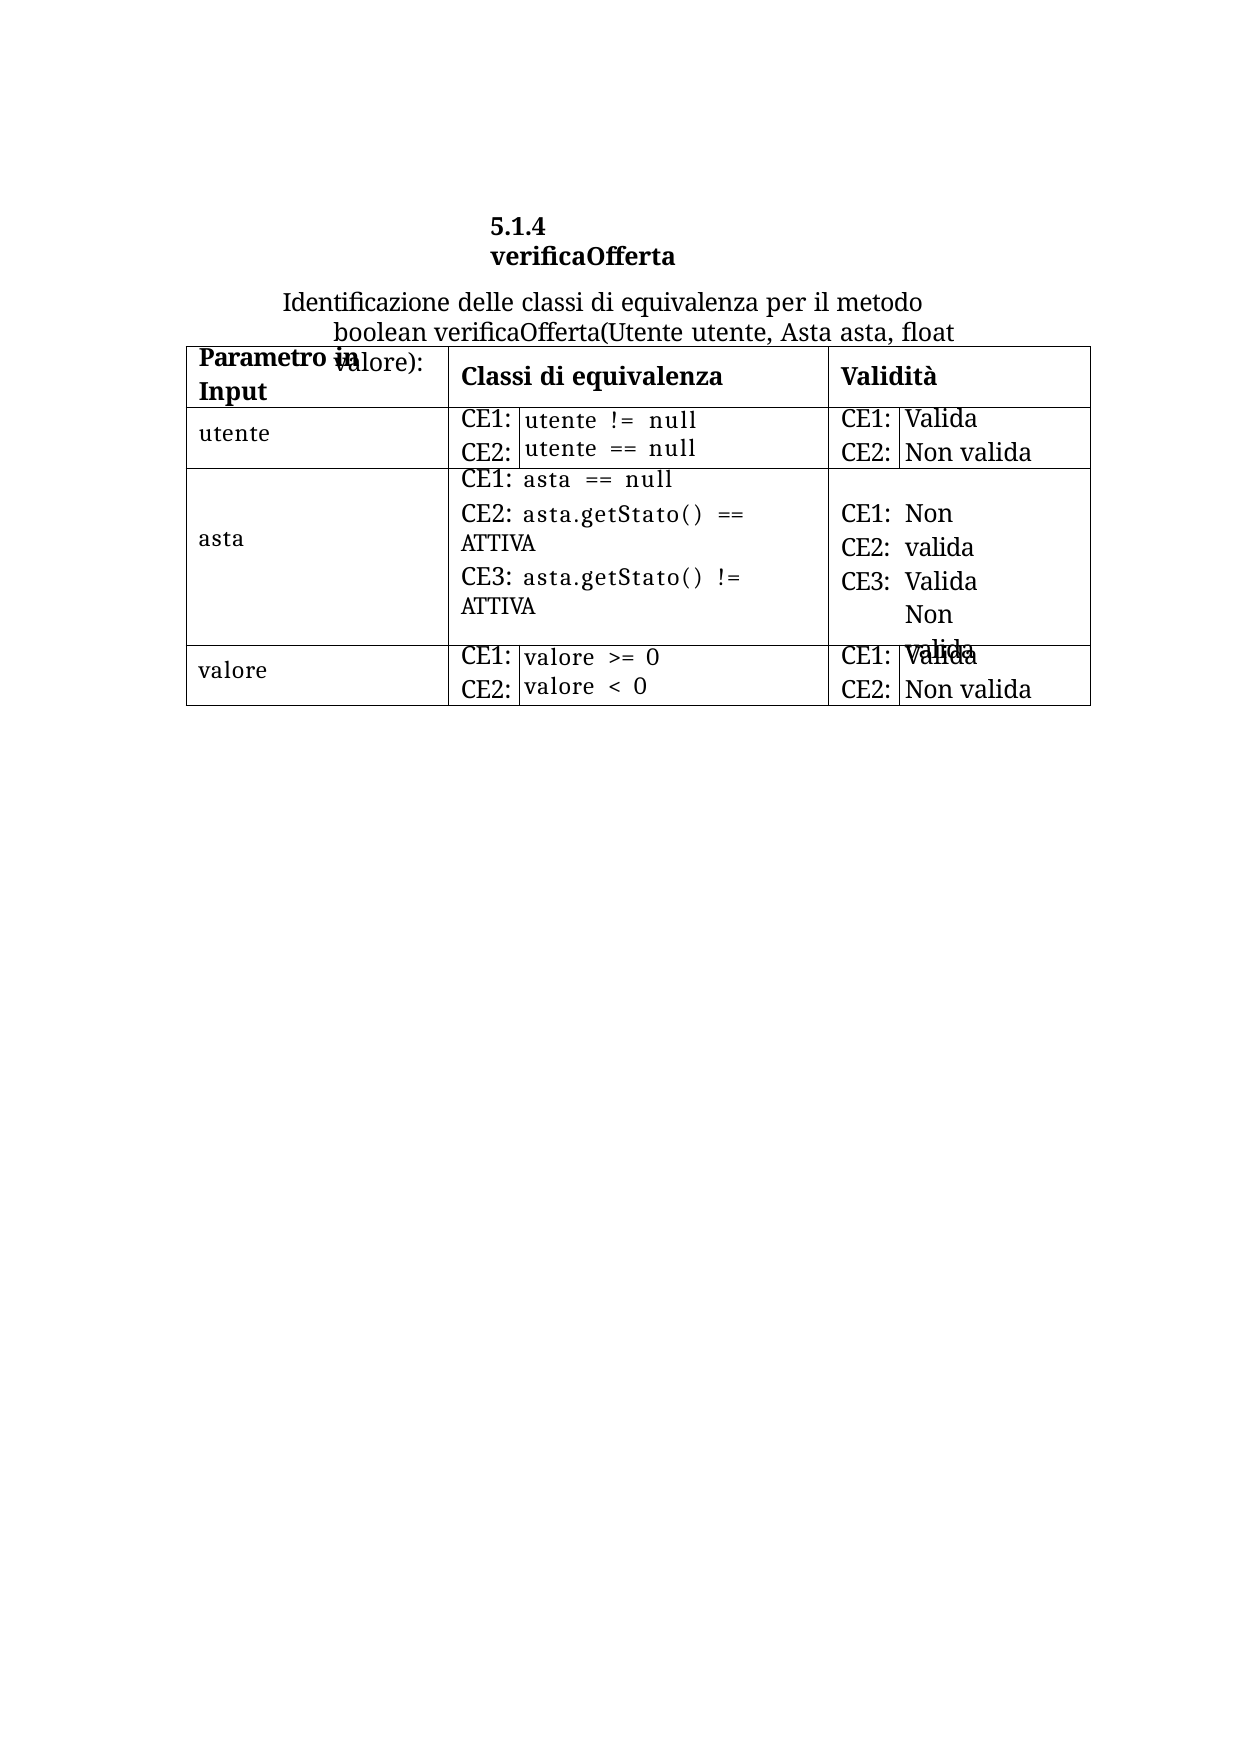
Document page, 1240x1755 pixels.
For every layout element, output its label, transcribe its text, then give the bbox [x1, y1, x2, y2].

table_header Validità [829, 347, 1090, 407]
table_cell CE1: CE2: CE3: [829, 469, 900, 645]
table_cell valore >= 0 valore < 0 [520, 646, 828, 705]
table_cell Non valida Valida Non valida [900, 469, 1090, 645]
table_cell valore [187, 646, 448, 705]
table_header Classi di equivalenza [449, 347, 828, 407]
table_cell Valida Non valida [900, 646, 1090, 705]
table_cell CE1: CE2: [829, 408, 899, 468]
table_cell asta [187, 469, 448, 645]
text_box 5.1.4 verificaOfferta Identificazione delle classi di equivalenza per il metodo boolean verificaOfferta(Utente utente, Asta asta, float valore): [280, 192, 960, 346]
table_cell utente [187, 408, 448, 468]
table_header Parametro in Input [187, 347, 448, 407]
table_cell CE1: CE2: [449, 408, 519, 468]
table_cell CE1: CE2: [829, 646, 899, 705]
table_cell CE1: asta == null CE2: asta.getStato() == ATTIVA CE3: asta.getStato() != ATTIVA [449, 469, 828, 645]
table_cell Valida Non valida [900, 408, 1090, 468]
table_cell CE1: CE2: [449, 646, 519, 705]
table_cell utente != null utente == null [520, 408, 828, 468]
